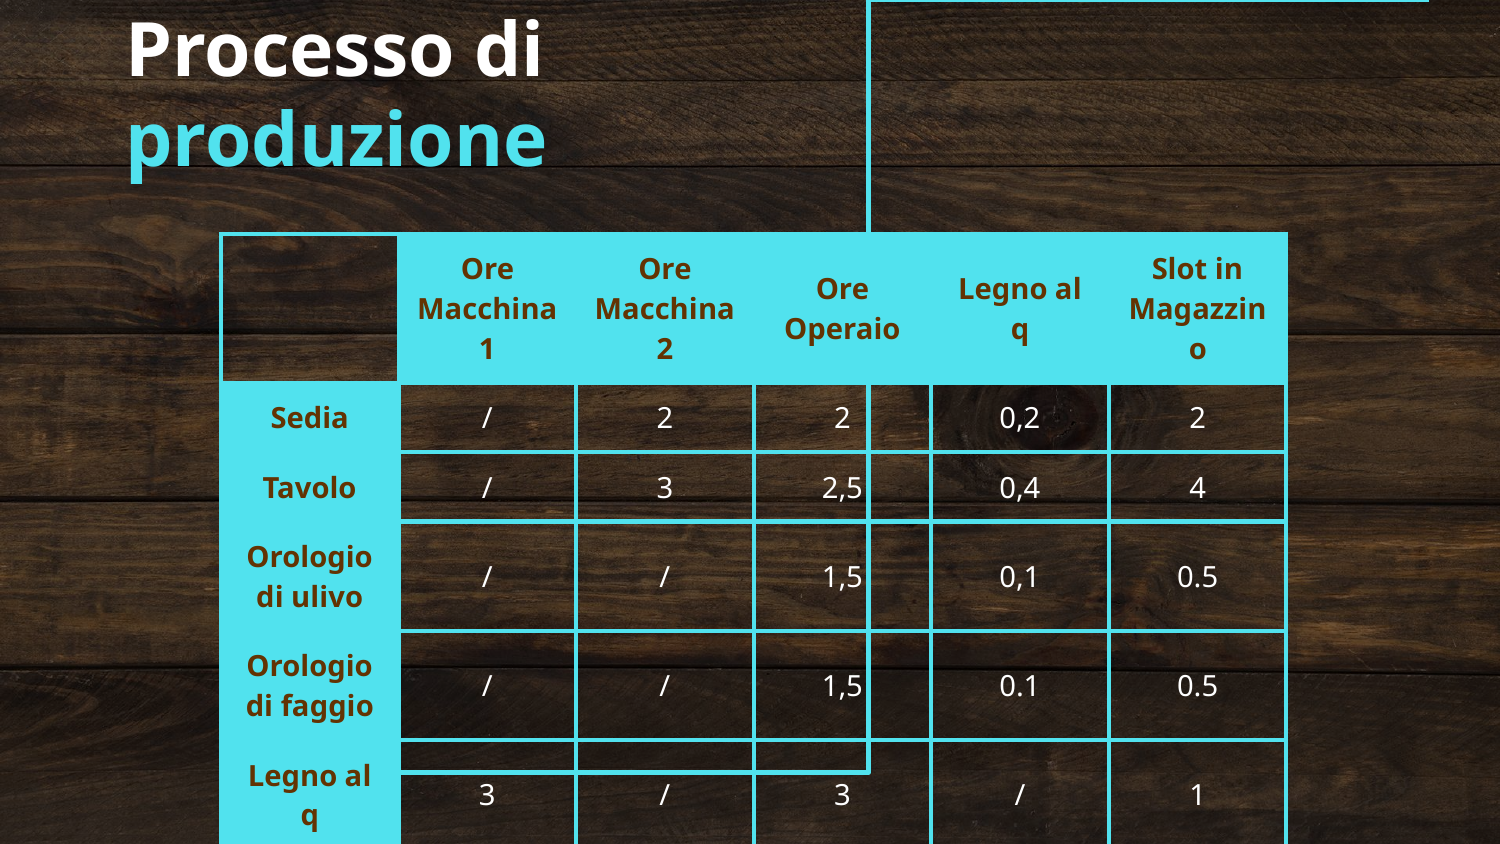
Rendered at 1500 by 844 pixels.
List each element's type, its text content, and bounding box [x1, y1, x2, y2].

table_header Legno al q [933, 236, 1107, 381]
table_cell / [401, 524, 574, 629]
table_cell 3 [756, 742, 929, 844]
table_cell 3 [401, 742, 574, 844]
table_cell / [401, 633, 574, 738]
table_cell / [578, 633, 752, 738]
table_cell 1 [1111, 742, 1284, 844]
table_cell 0,2 [933, 385, 1107, 450]
table_cell 0,4 [933, 454, 1107, 519]
table_cell 0.1 [933, 633, 1107, 738]
table_cell 2,5 [756, 454, 929, 519]
table_cell 2 [578, 385, 752, 450]
table_cell 2 [756, 385, 929, 450]
table_cell 0,1 [933, 524, 1107, 629]
table_header Ore Macchina 1 [401, 236, 574, 381]
table_cell / [401, 385, 574, 450]
table_cell 1,5 [756, 524, 929, 629]
table_header Ore Operaio [756, 236, 929, 381]
table_cell 2 [1111, 385, 1284, 450]
table_cell / [401, 454, 574, 519]
table_cell Tavolo [223, 454, 397, 519]
table_cell Orologio di ulivo [223, 524, 397, 629]
table_cell / [933, 742, 1107, 844]
table_header Slot in Magazzino [1111, 236, 1284, 381]
table_header [223, 236, 397, 381]
picture [0, 0, 866, 844]
table_cell 4 [1111, 454, 1284, 519]
table_cell / [578, 524, 752, 629]
table_cell 3 [578, 454, 752, 519]
text_box Processo di produzione [110, 39, 880, 197]
table_cell 1,5 [756, 633, 929, 738]
picture [871, 0, 1500, 844]
table_cell Sedia [223, 385, 397, 450]
table_cell 0.5 [1111, 633, 1284, 738]
table_cell Legno al q [223, 742, 397, 844]
table_cell 0.5 [1111, 524, 1284, 629]
table_header Ore Macchina 2 [578, 236, 752, 381]
table_cell Orologio di faggio [223, 633, 397, 738]
table_cell / [578, 742, 752, 844]
